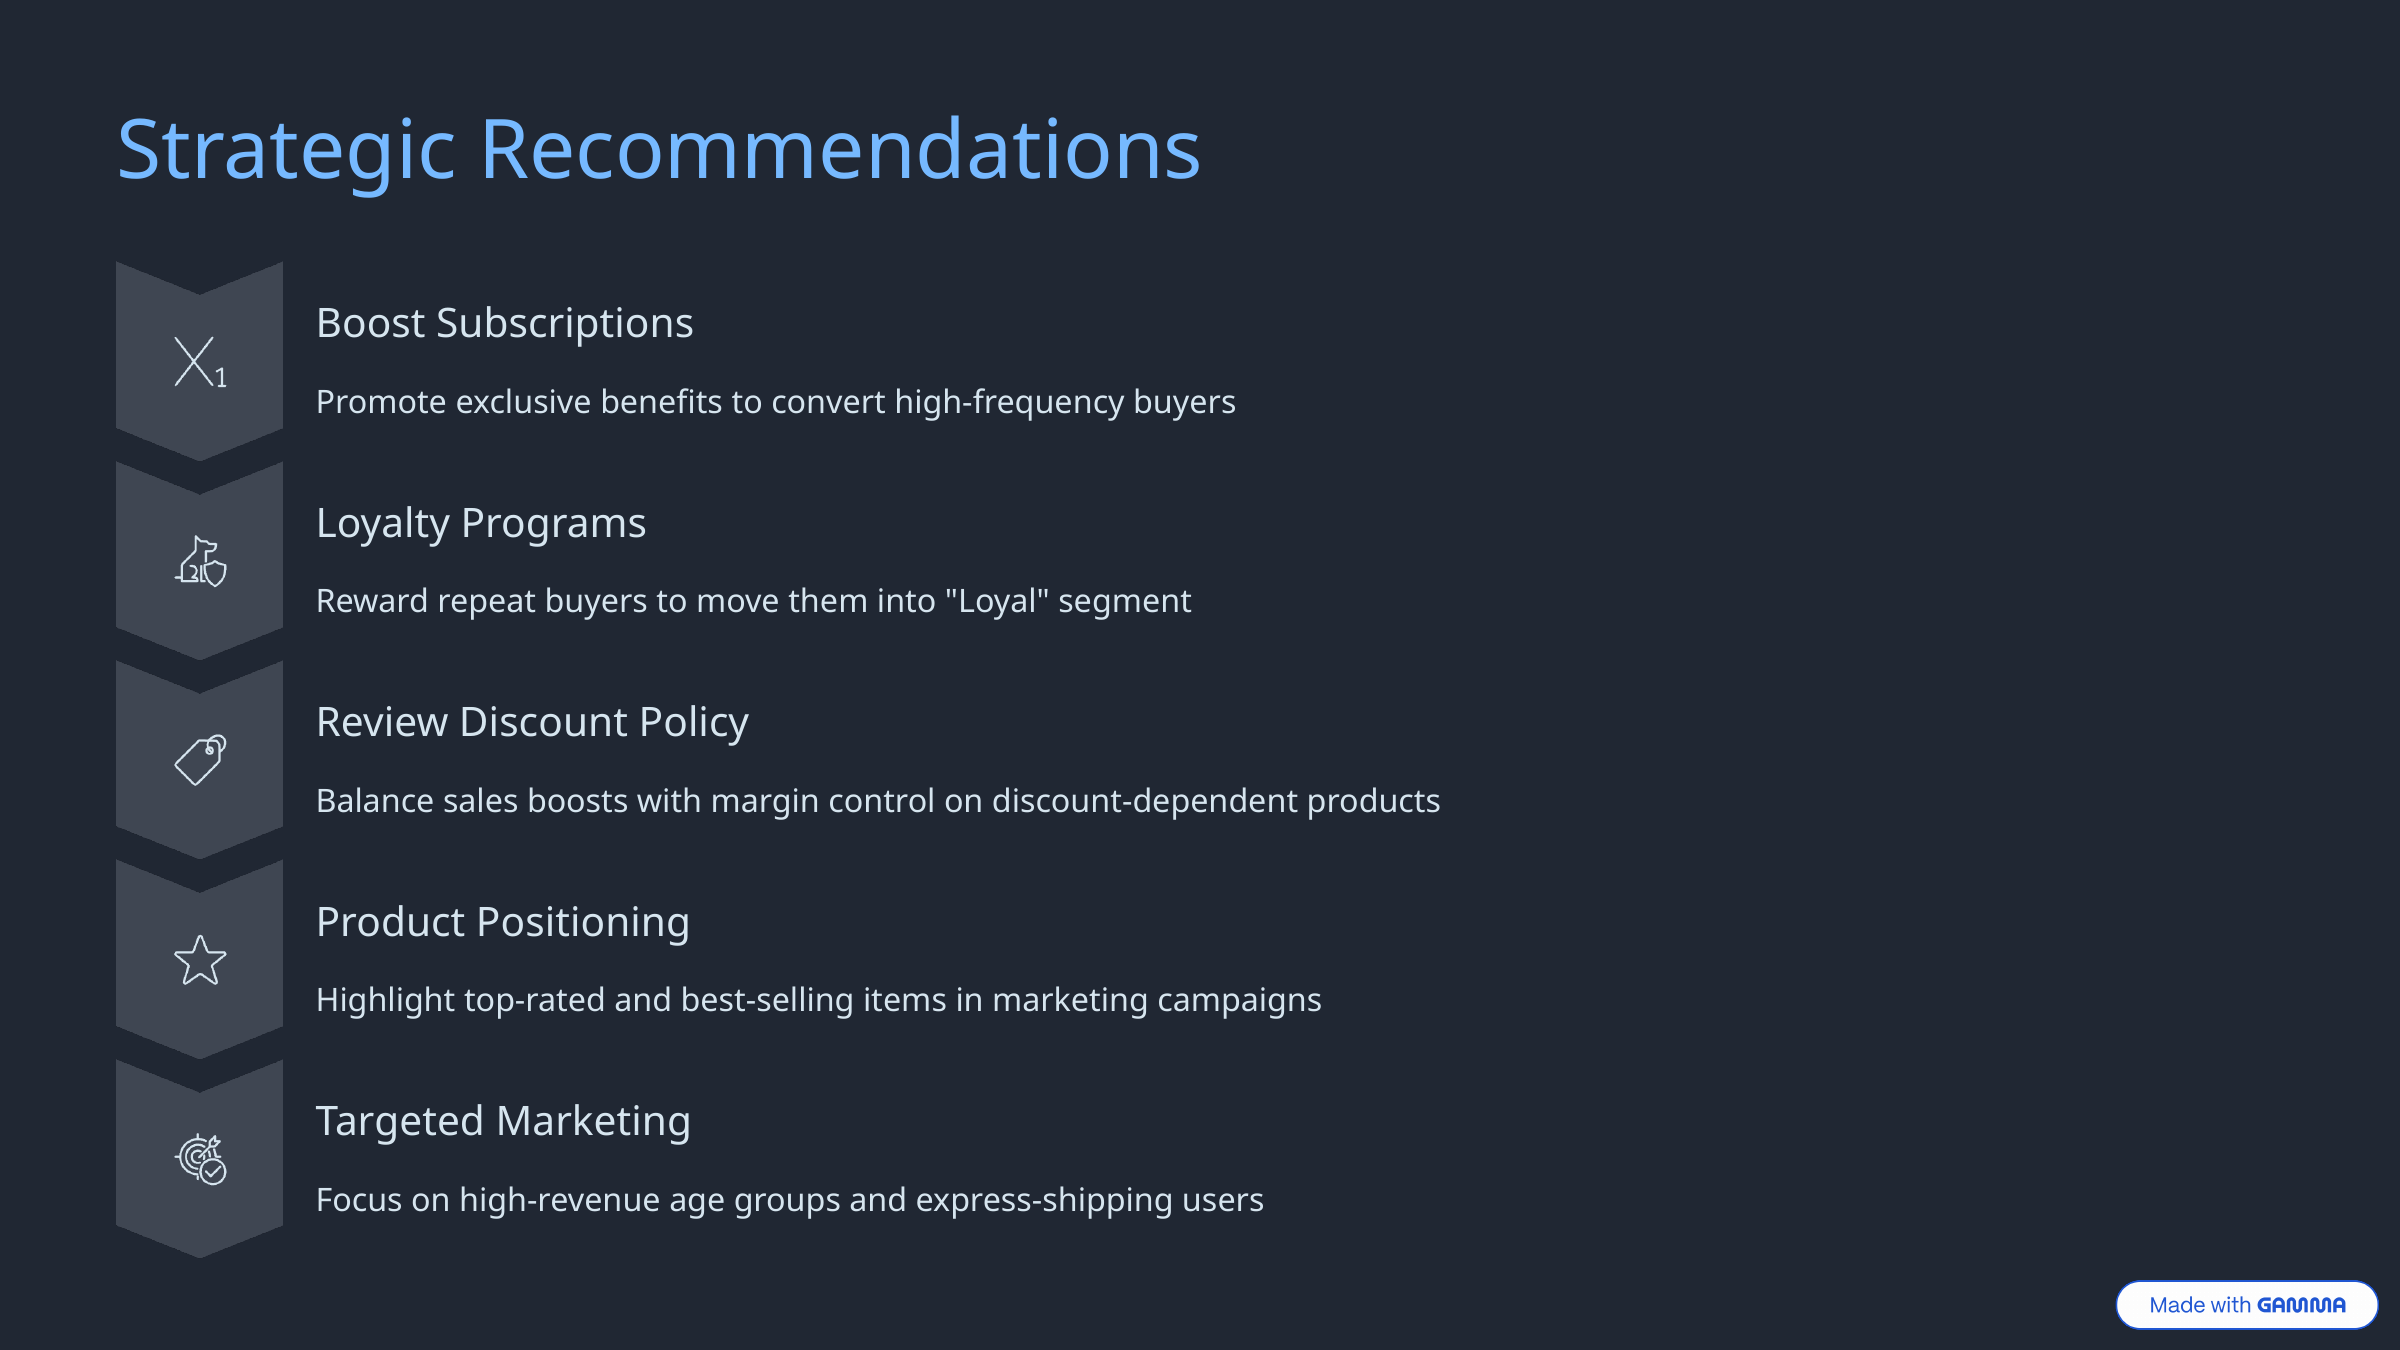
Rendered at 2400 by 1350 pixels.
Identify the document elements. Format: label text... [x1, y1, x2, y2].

text_box Promote exclusive benefits to convert high-frequency buyers [315, 366, 2284, 420]
text_box Balance sales boosts with margin control on discount-dependent products [315, 765, 2284, 819]
text_box Strategic Recommendations [116, 91, 1227, 196]
picture [2106, 1271, 2389, 1339]
text_box Boost Subscriptions [315, 294, 732, 347]
text_box Review Discount Policy [315, 693, 775, 746]
text_box Focus on high-revenue age groups and express-shipping users [315, 1164, 2284, 1218]
text_box Highlight top-rated and best-selling items in marketing campaigns [315, 965, 2284, 1019]
text_box Loyalty Programs [315, 494, 732, 547]
picture [116, 261, 283, 1259]
text_box Reward repeat buyers to move them into "Loyal" segment [315, 566, 2284, 620]
text_box Targeted Marketing [315, 1092, 732, 1145]
text_box Product Positioning [315, 893, 732, 946]
